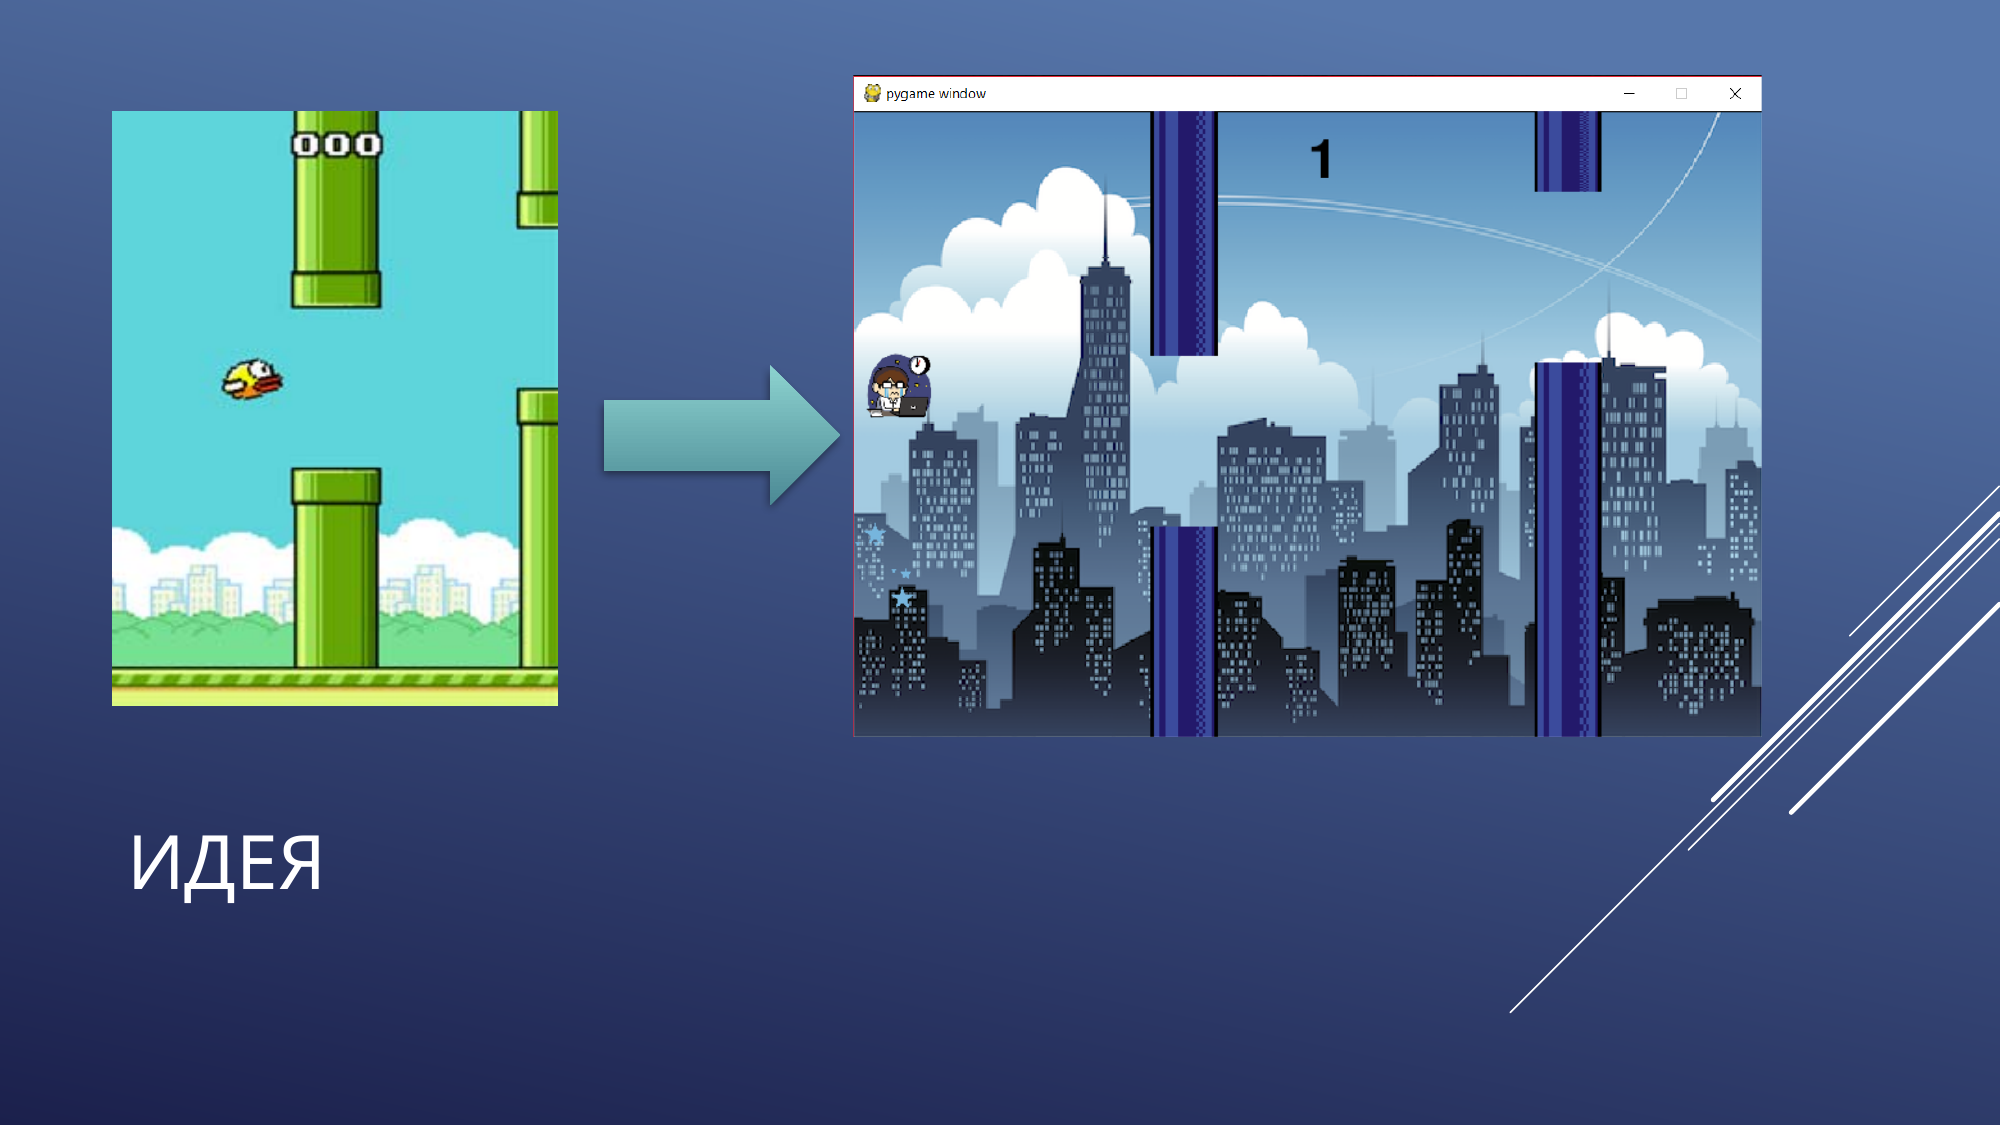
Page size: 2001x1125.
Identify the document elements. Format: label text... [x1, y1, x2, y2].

text_box [603, 365, 841, 506]
picture [853, 75, 1762, 737]
title Идея [112, 736, 1513, 984]
picture [111, 111, 558, 706]
